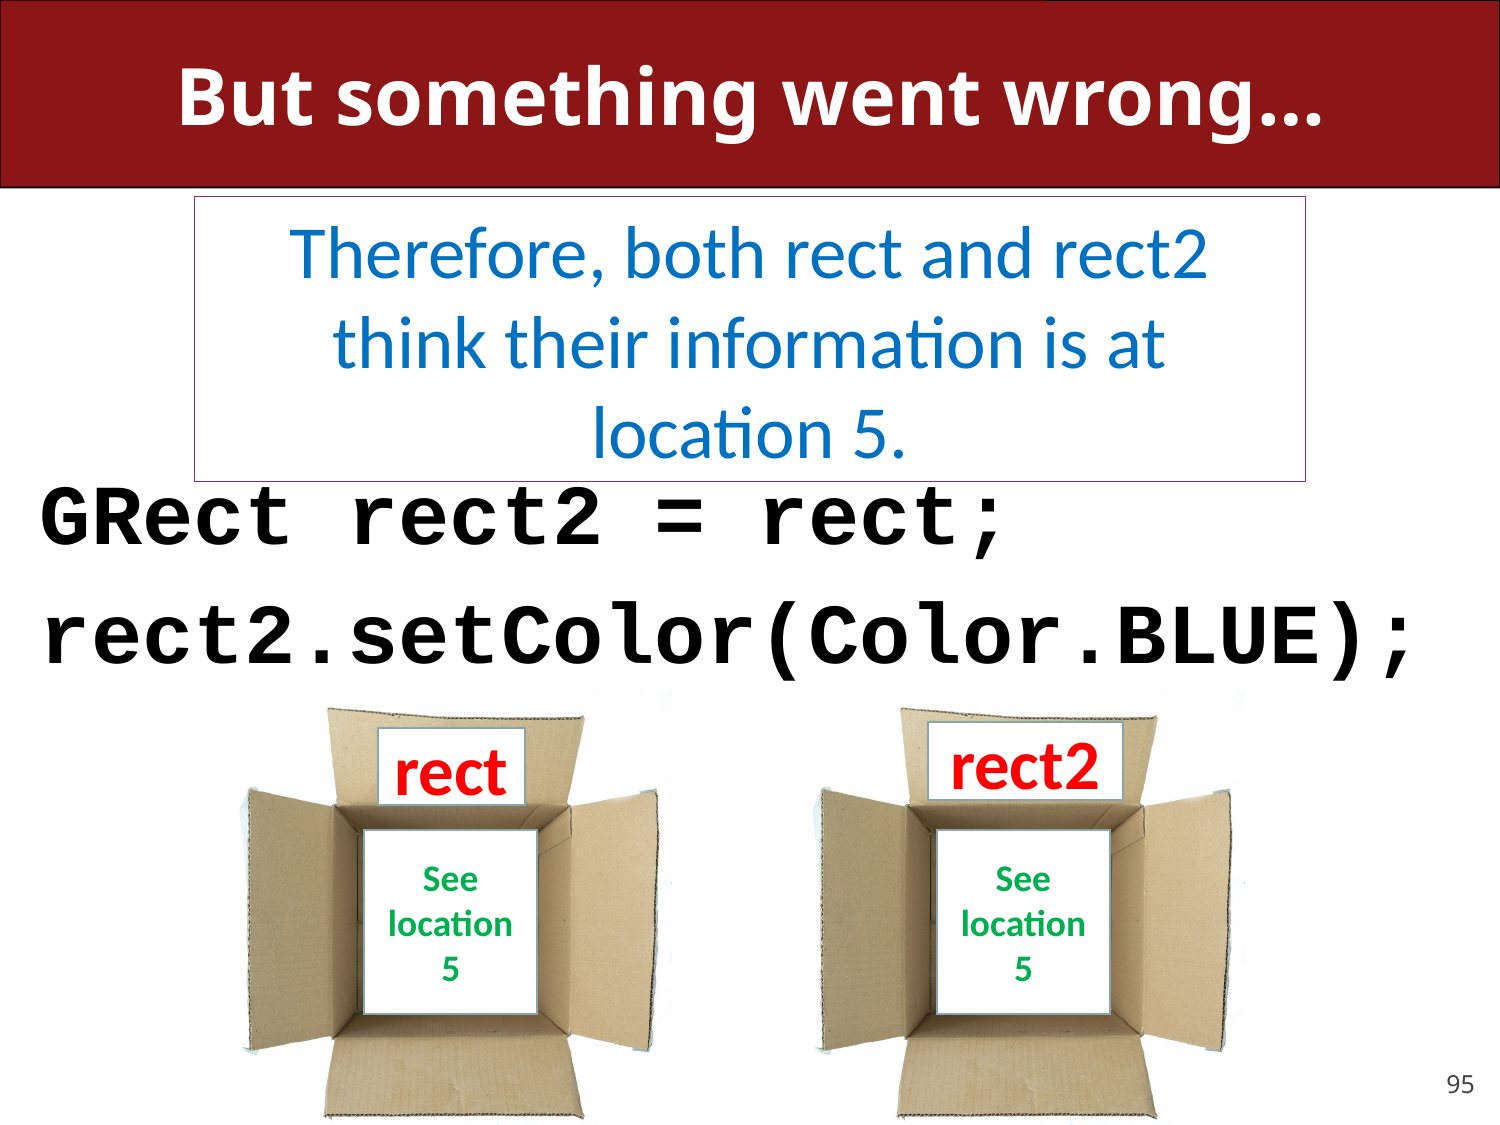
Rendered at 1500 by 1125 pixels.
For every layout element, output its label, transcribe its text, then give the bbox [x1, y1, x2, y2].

picture [231, 688, 672, 1125]
text_box Therefore, both rect and rect2 think their information is at location 5. [194, 196, 1306, 482]
list GRect rect2 = rect; rect2.setColor(Color.BLUE); [24, 212, 1475, 1063]
title But something went wrong… [75, 0, 1425, 188]
picture [804, 688, 1245, 1125]
